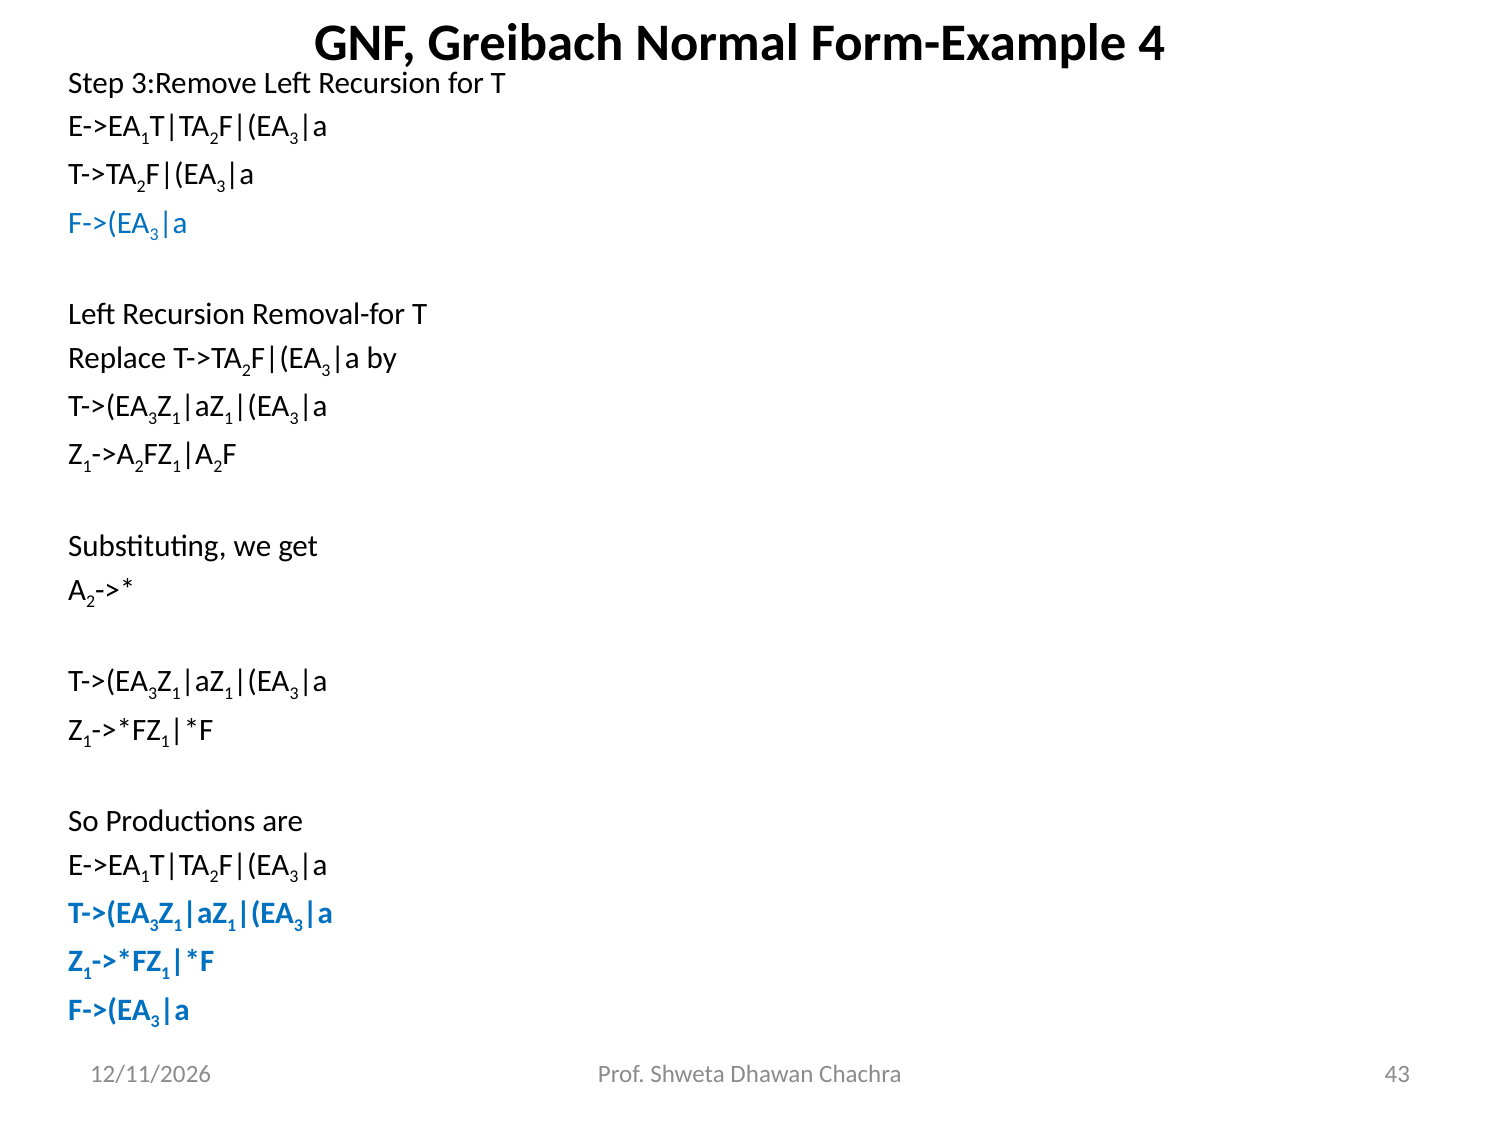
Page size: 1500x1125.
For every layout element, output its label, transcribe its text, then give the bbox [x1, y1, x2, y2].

title GNF, Greibach Normal Form-Example 4 [64, 0, 1415, 54]
footer Prof. Shweta Dhawan Chachra [512, 1042, 988, 1103]
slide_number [75, 1042, 425, 1103]
slide_number 43 [1074, 1042, 1425, 1103]
list Step 3:Remove Left Recursion for T E->EA1T|TA2F|(EA3|a T->TA2F|(EA3|a F->(EA3|a Left Recursion Removal-for T Replace T->TA2F|(EA3|a by T->(EA3Z1|aZ1|(EA3|a Z1->A2FZ1|A2F Substituting, we get A2->* T->(EA3Z1|aZ1|(EA3|a Z1->*FZ1|*F So Productions are E->EA1T|TA2F|(EA3|a T->(EA3Z1|aZ1|(EA3|a Z1->*FZ1|*F F->(EA3|a [53, 54, 1471, 1047]
